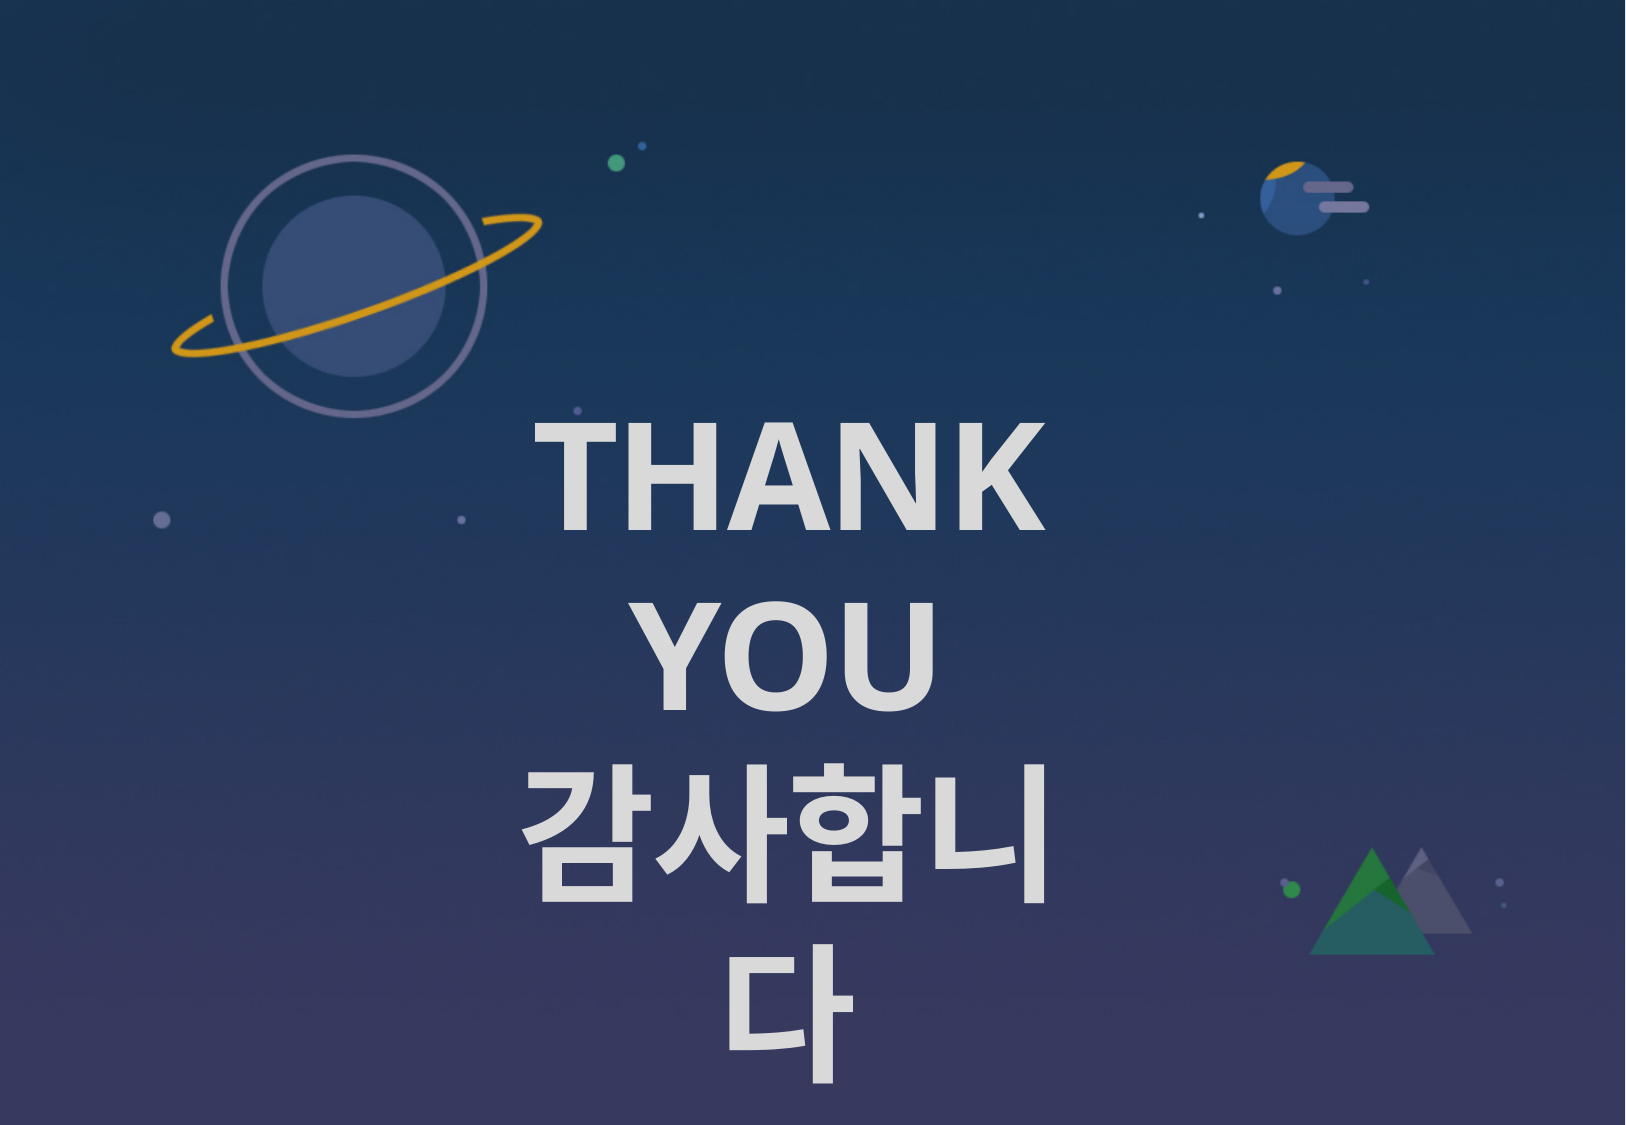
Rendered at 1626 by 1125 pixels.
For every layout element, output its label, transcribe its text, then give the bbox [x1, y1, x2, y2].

picture [0, 0, 1626, 1125]
text_box THANK YOU 감사합니다 [461, 373, 1114, 1108]
